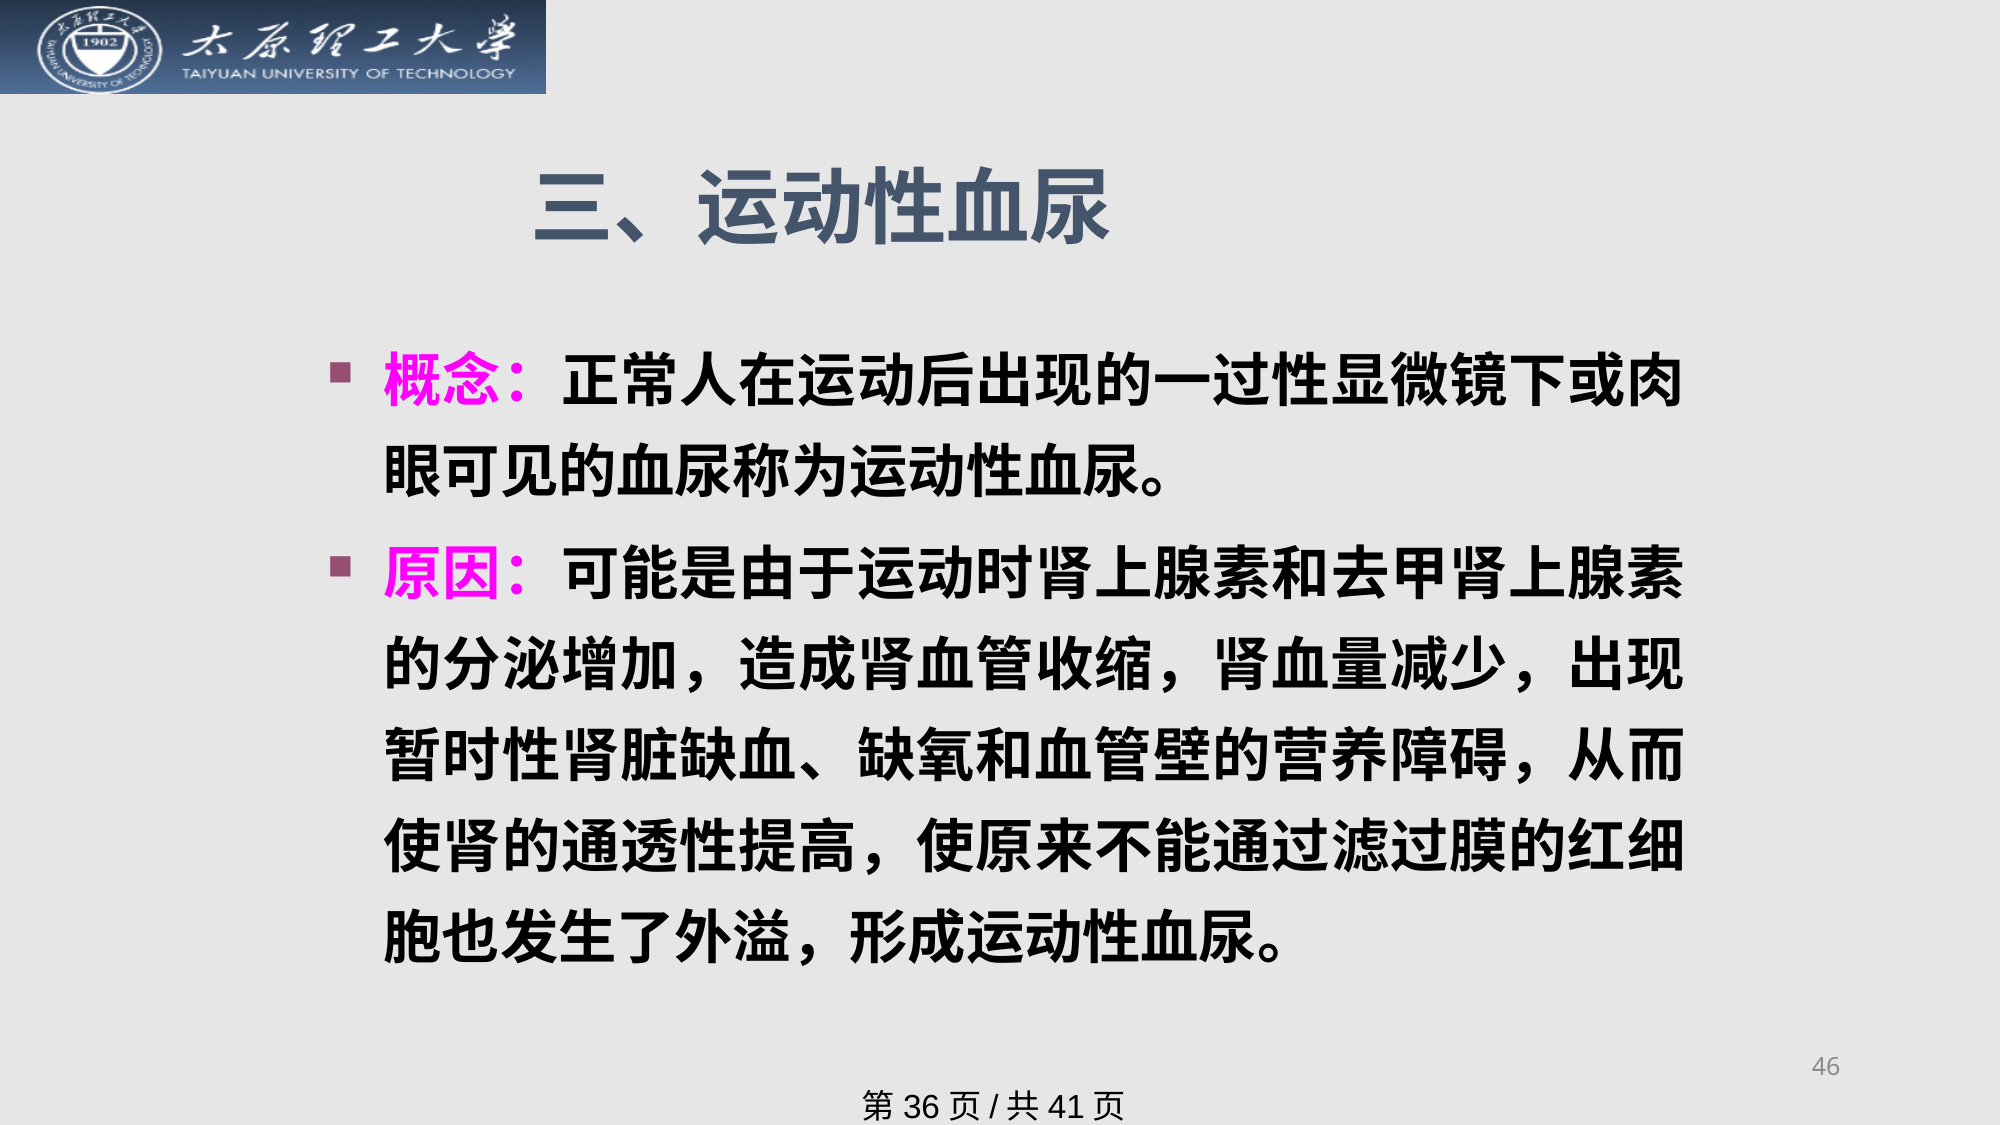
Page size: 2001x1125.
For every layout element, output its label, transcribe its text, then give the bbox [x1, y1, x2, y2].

text_box 第36页/共41页 [102, 0, 1886, 1125]
picture [0, 0, 546, 94]
